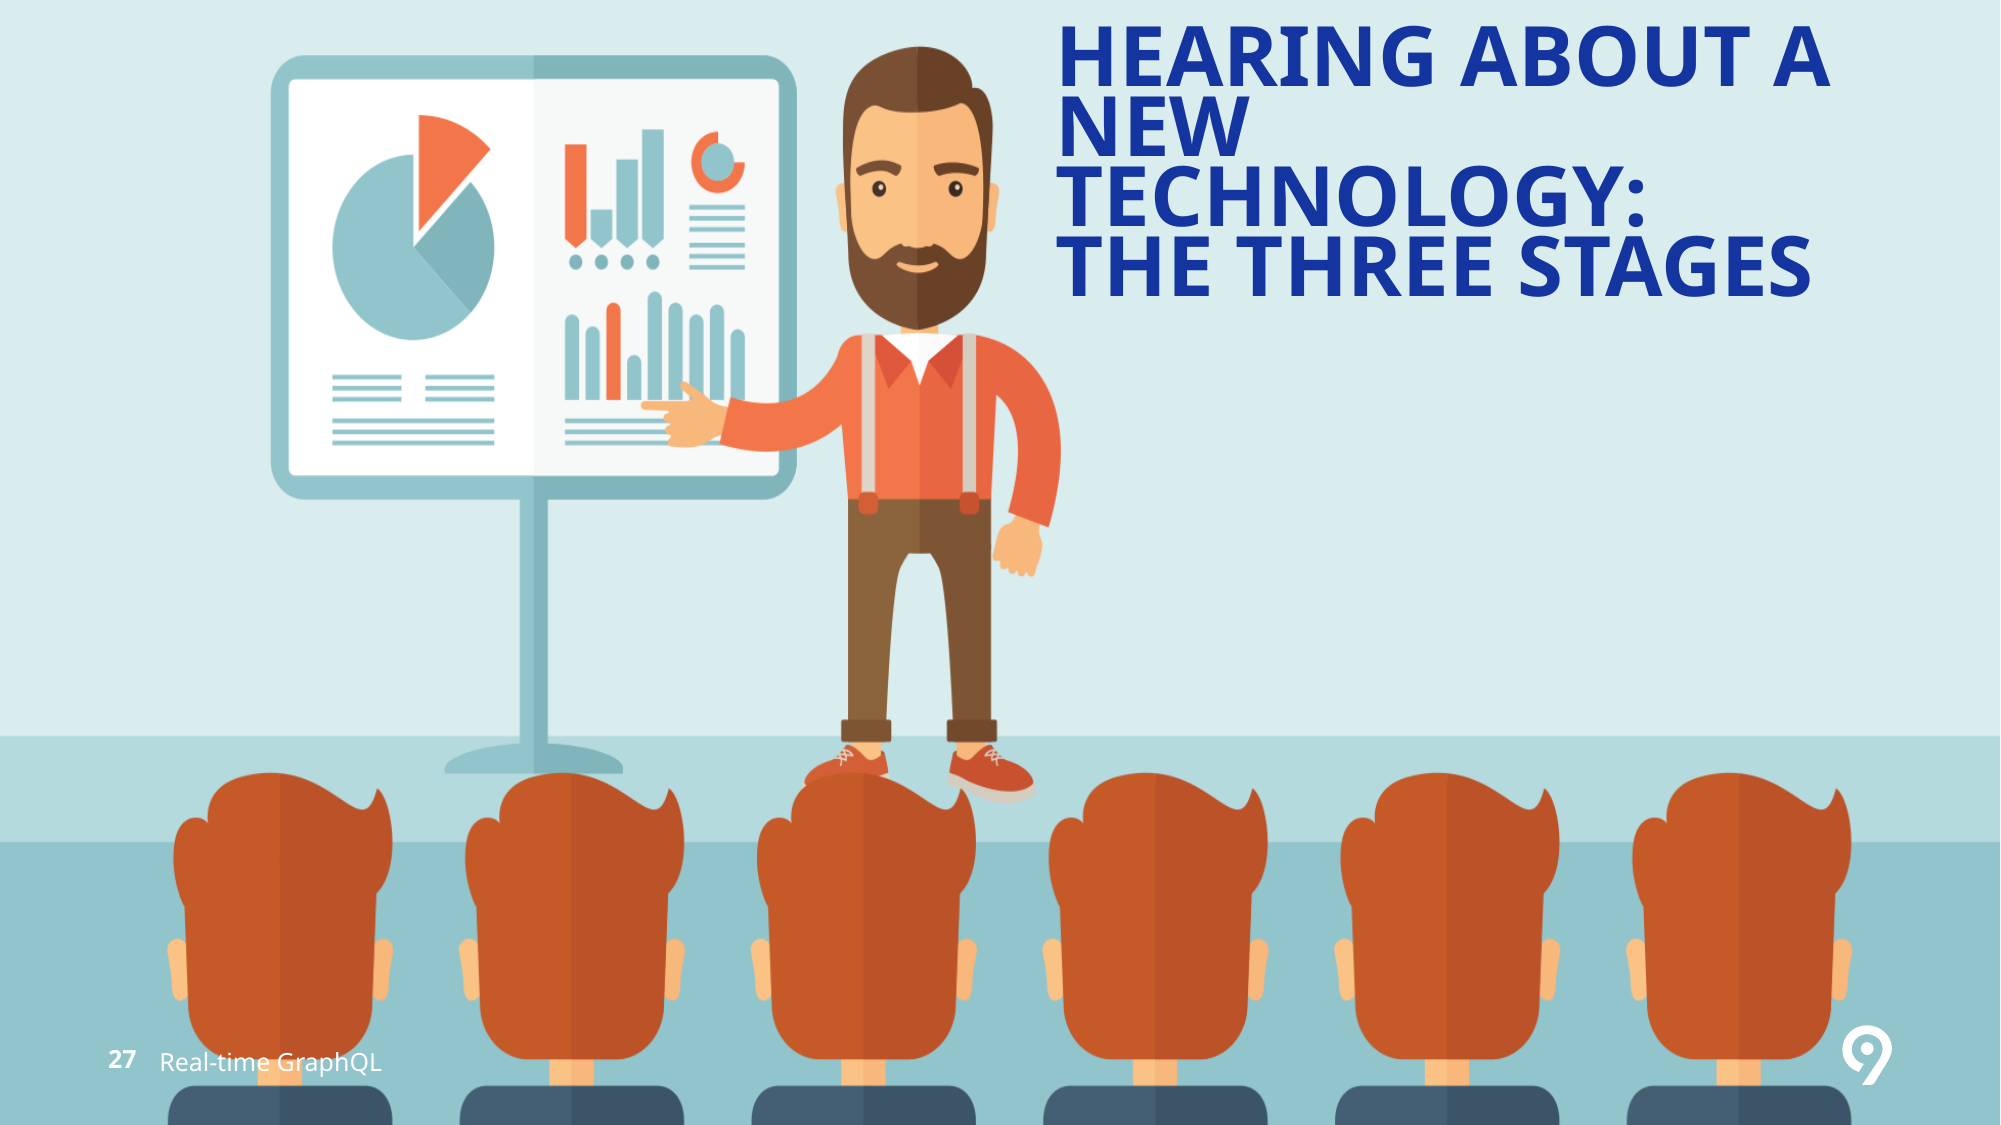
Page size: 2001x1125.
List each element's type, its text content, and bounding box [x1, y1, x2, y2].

slide_number 27 [108, 1045, 153, 1077]
picture [0, 0, 2001, 1125]
title HEARING ABOUT A NEW TECHNOLOGY: THE THREE STAGES [1055, 47, 1975, 293]
footer Real-time GraphQL [159, 1045, 971, 1077]
